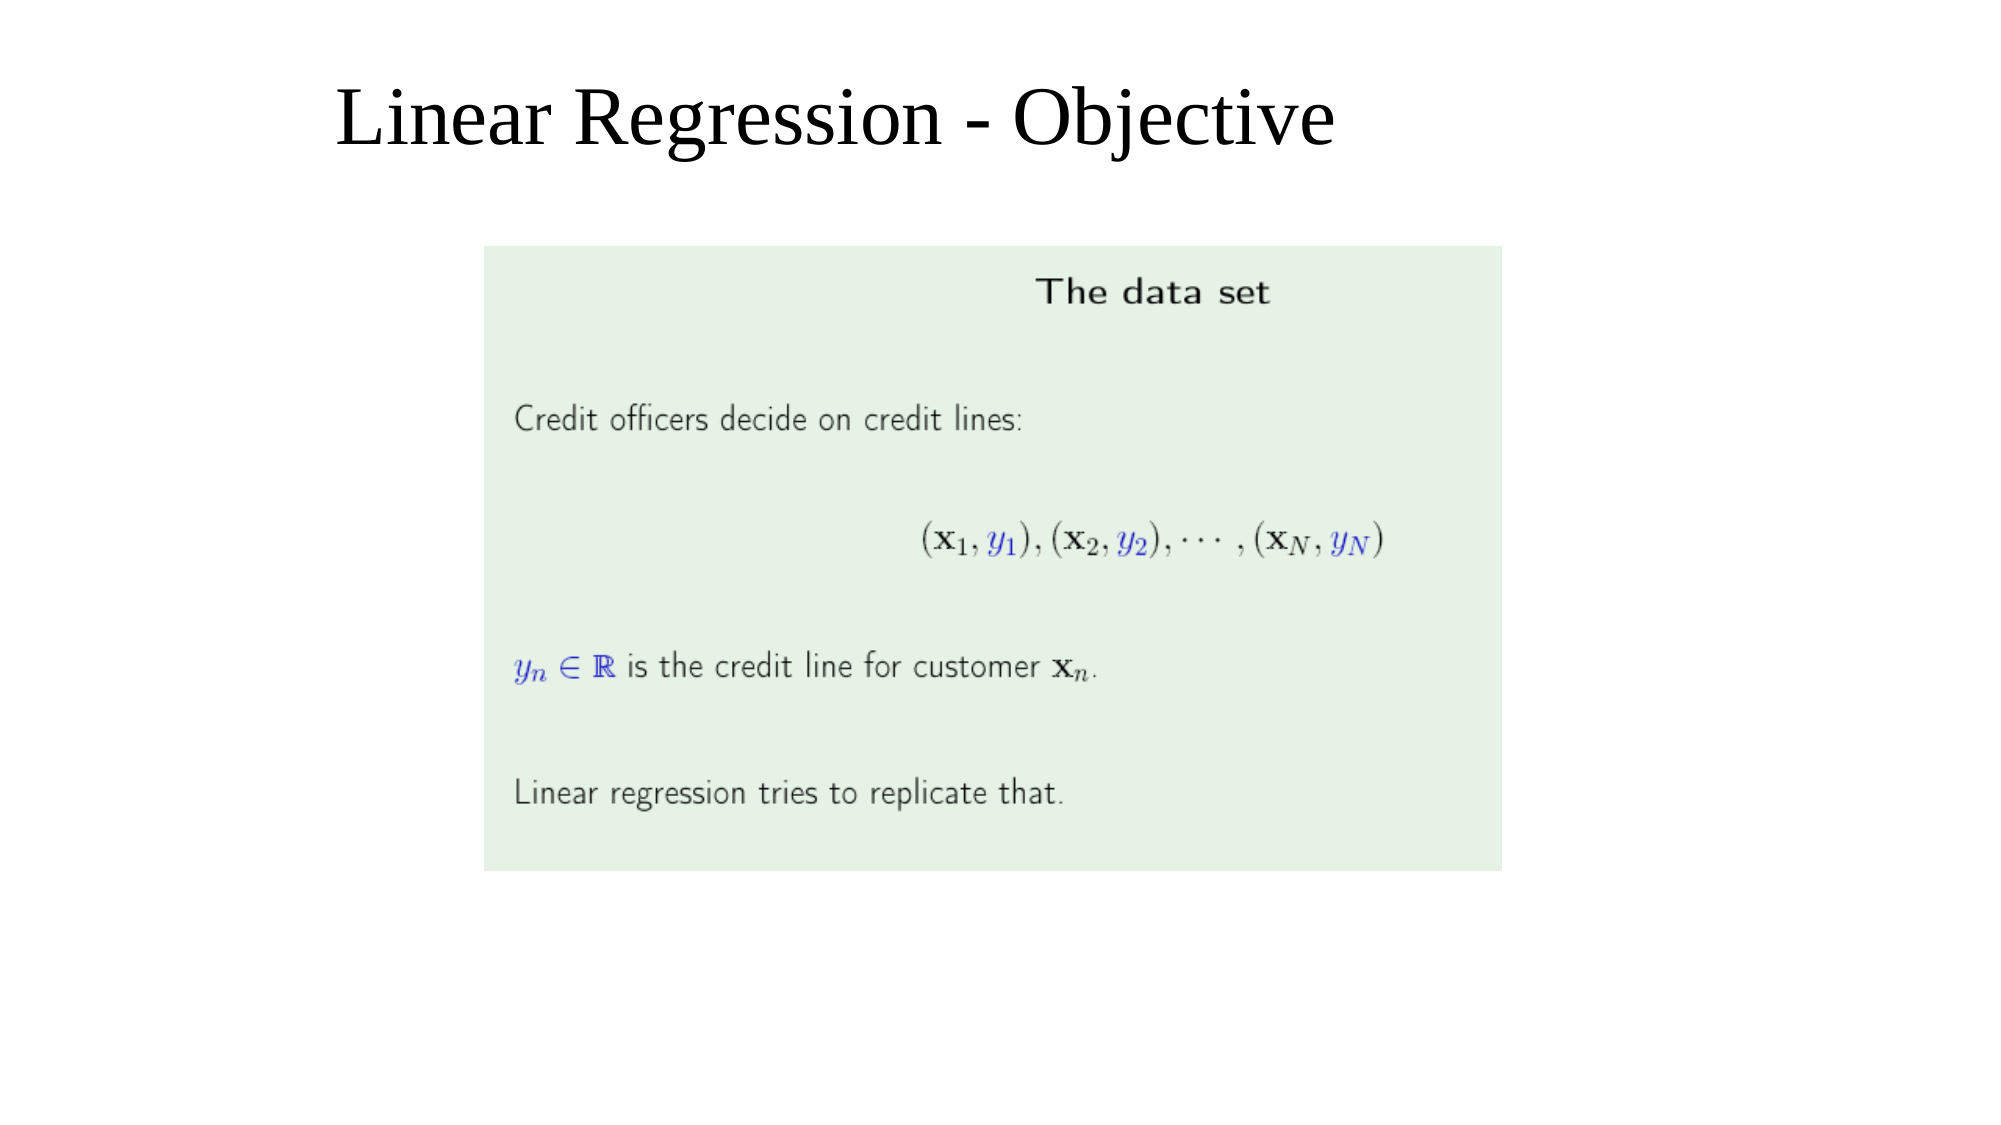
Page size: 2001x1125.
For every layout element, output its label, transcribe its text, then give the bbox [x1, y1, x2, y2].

title Linear Regression - Objective [320, 23, 1671, 211]
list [484, 246, 1502, 872]
